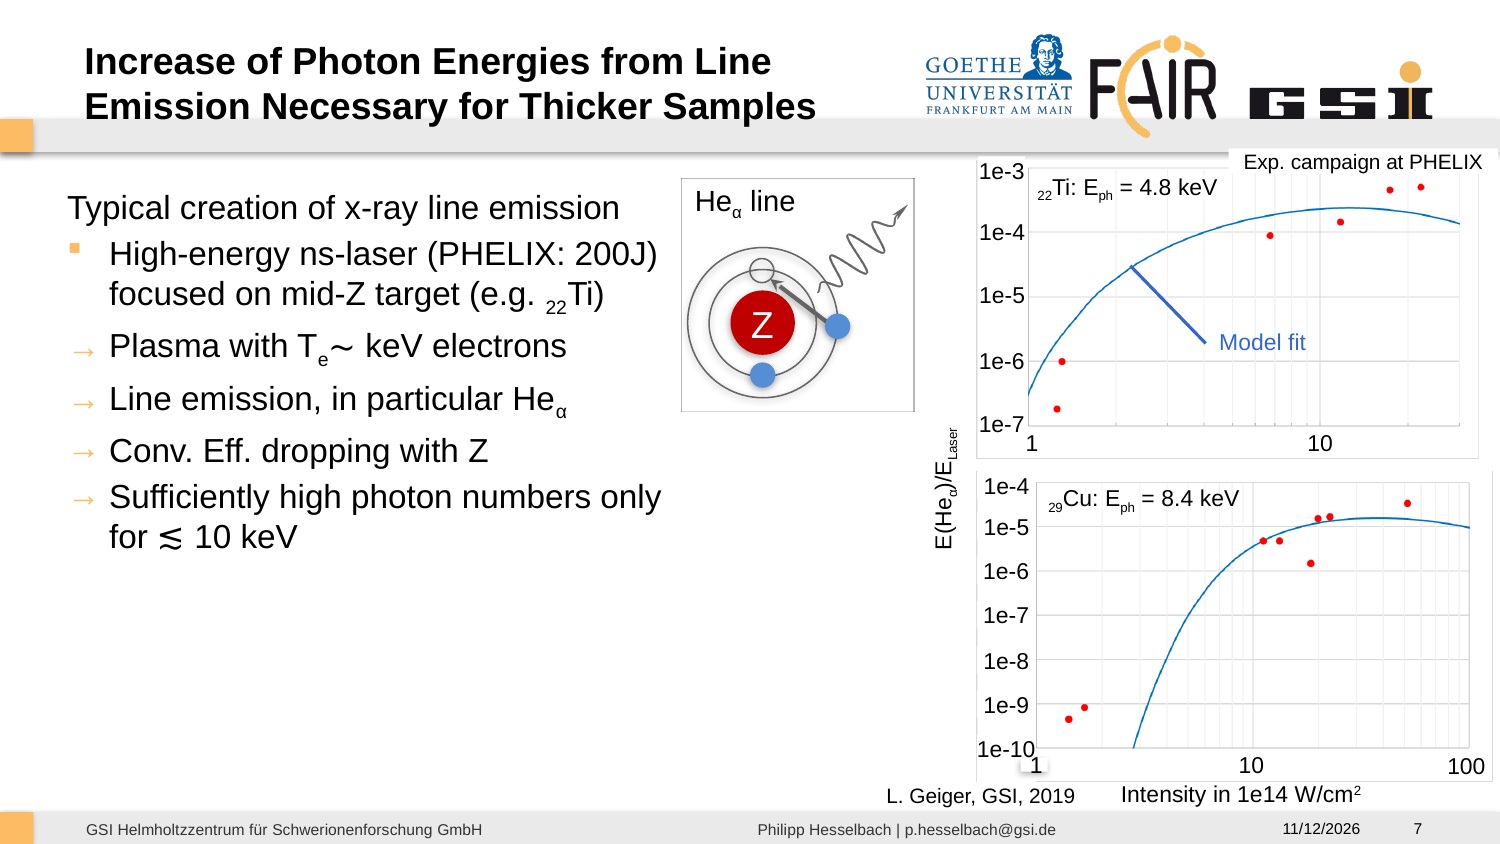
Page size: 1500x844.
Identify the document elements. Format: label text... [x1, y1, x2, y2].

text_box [975, 156, 1500, 502]
text_box L. Geiger, GSI, 2019 [871, 775, 915, 807]
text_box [679, 174, 927, 412]
picture [926, 34, 1073, 115]
footer Philipp Hesselbach | p.hesselbach@gsi.de [742, 807, 1074, 844]
picture [1089, 33, 1217, 140]
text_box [920, 362, 1494, 815]
slide_number 7 [1376, 824, 1438, 844]
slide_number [1240, 824, 1376, 844]
text_box Exp. campaign at PHELIX [1228, 148, 1499, 154]
picture [1248, 59, 1434, 119]
title Increase of Photon Energies from Line Emission Necessary for Thicker Samples [69, 37, 940, 135]
list Typical creation of x-ray line emission High-energy ns-laser (PHELIX: 200J) focused on mid-Z target (e.g. 22Ti) Plasma with Te∼ keV electrons Line emission, in particular Heα Conv. Eff. dropping with Z Sufficiently high photon numbers only for ≲ 10 keV [52, 178, 695, 782]
